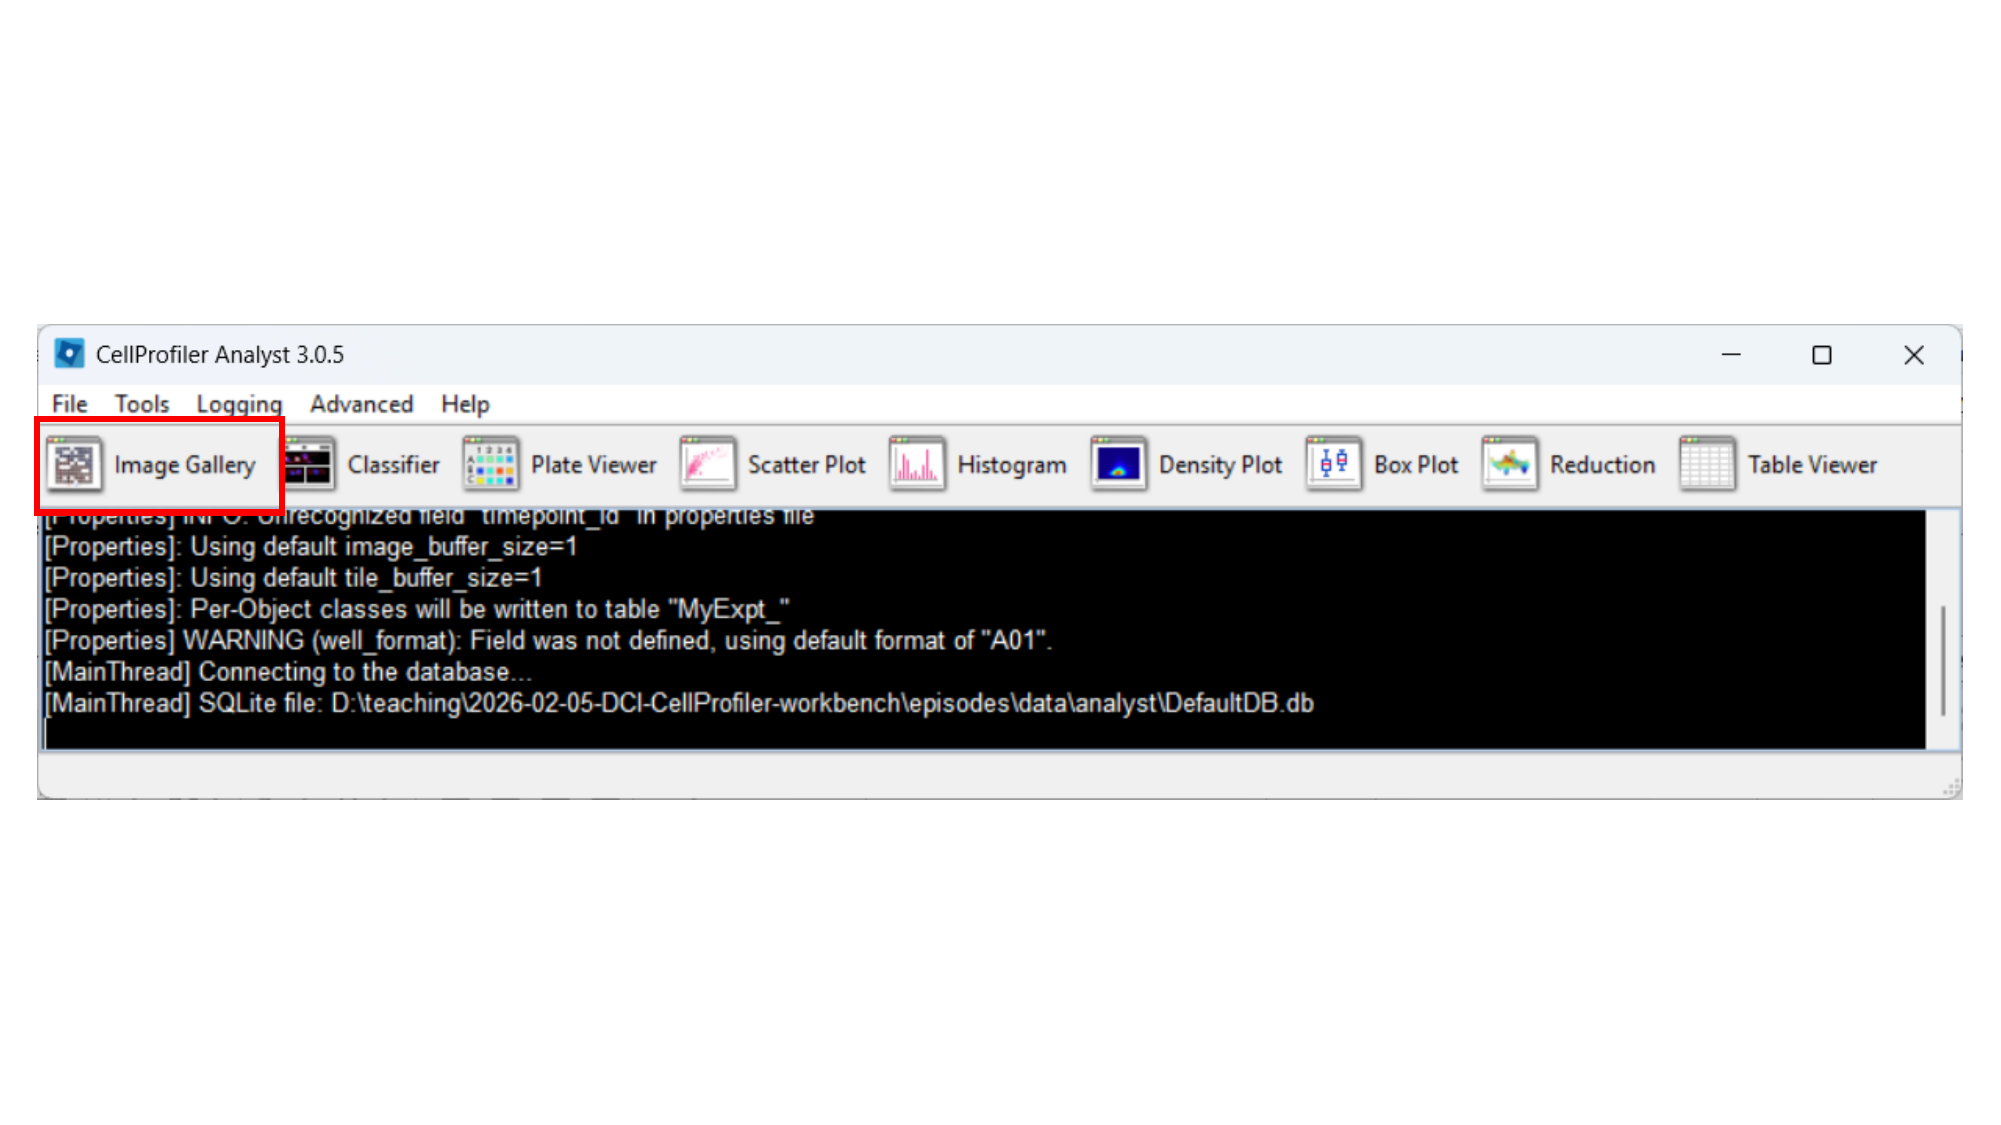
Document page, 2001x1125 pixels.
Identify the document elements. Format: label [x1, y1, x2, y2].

picture [36, 324, 1964, 801]
